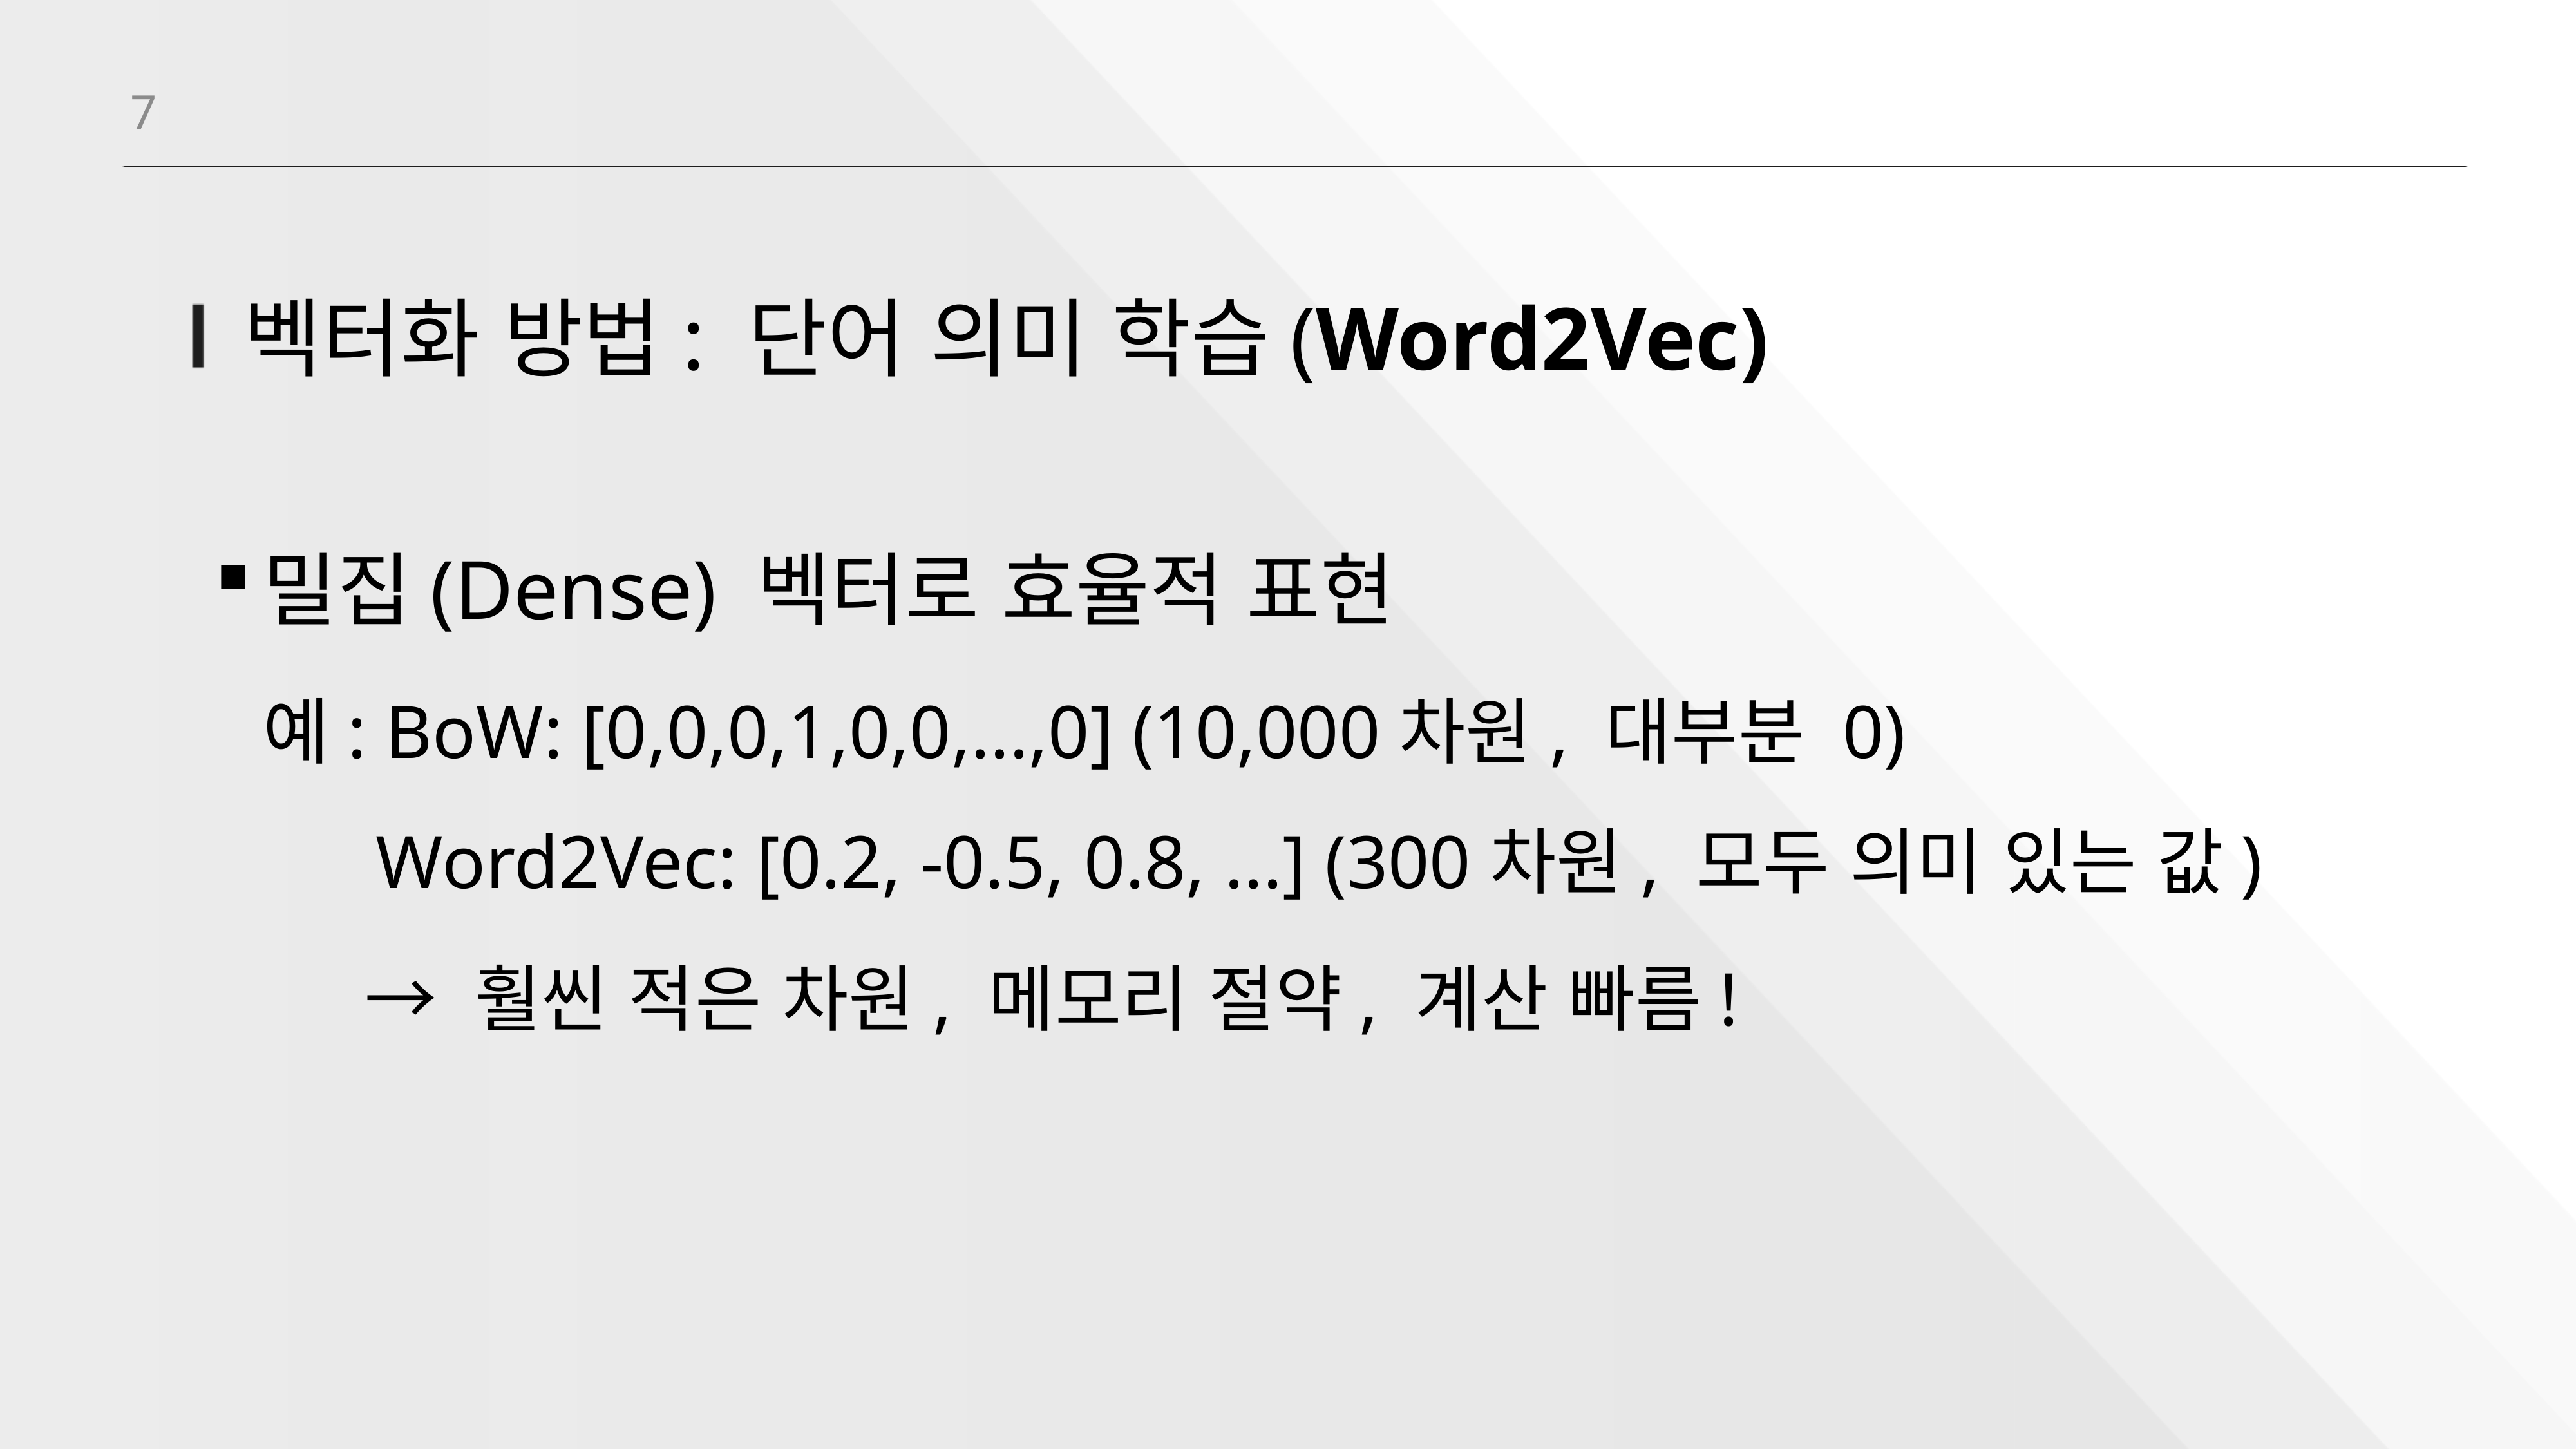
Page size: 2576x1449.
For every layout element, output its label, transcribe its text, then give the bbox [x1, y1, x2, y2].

picture [191, 303, 205, 370]
list 밀집(Dense) 벡터로 효율적 표현 예: BoW: [0,0,0,1,0,0,...,0] (10,000차원, 대부분 0) Word2Vec: [0.2, -0.5, 0.8, ...] (300차원, 모두 의미 있는 값) → 훨씬 적은 차원, 메모리 절약, 계산 빠름! [205, 486, 2456, 1345]
picture [120, 165, 2470, 168]
title 벡터화 방법: 단어 의미 학습(Word2Vec) [233, 281, 2456, 402]
slide_number 7 [120, 75, 701, 153]
